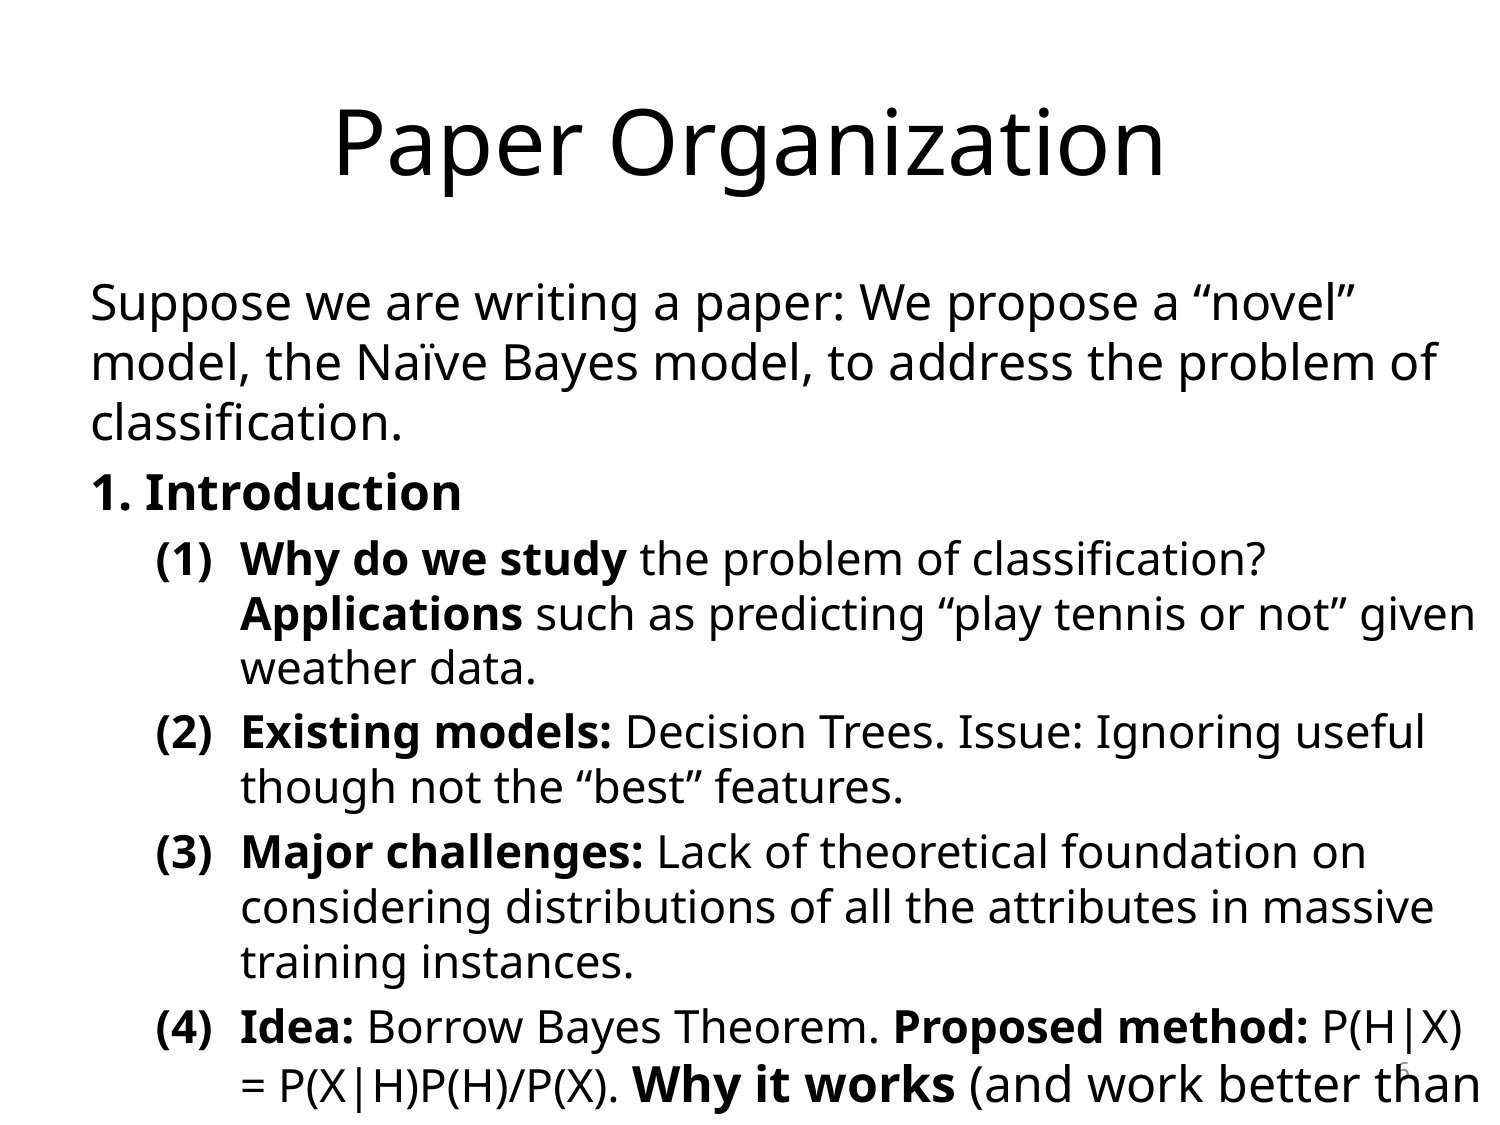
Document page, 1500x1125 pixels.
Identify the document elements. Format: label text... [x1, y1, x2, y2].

slide_number 6 [1074, 1042, 1425, 1103]
title Paper Organization [75, 45, 1425, 233]
list Suppose we are writing a paper: We propose a “novel” model, the Naïve Bayes model, to address the problem of classification. 1. Introduction Why do we study the problem of classification? Applications such as predicting “play tennis or not” given weather data. Existing models: Decision Trees. Issue: Ignoring useful though not the “best” features. Major challenges: Lack of theoretical foundation on considering distributions of all the attributes in massive training instances. Idea: Borrow Bayes Theorem. Proposed method: P(H|X) = P(X|H)P(H)/P(X). Why it works (and work better than DTs)? Itemize major contributions [75, 262, 1500, 1125]
